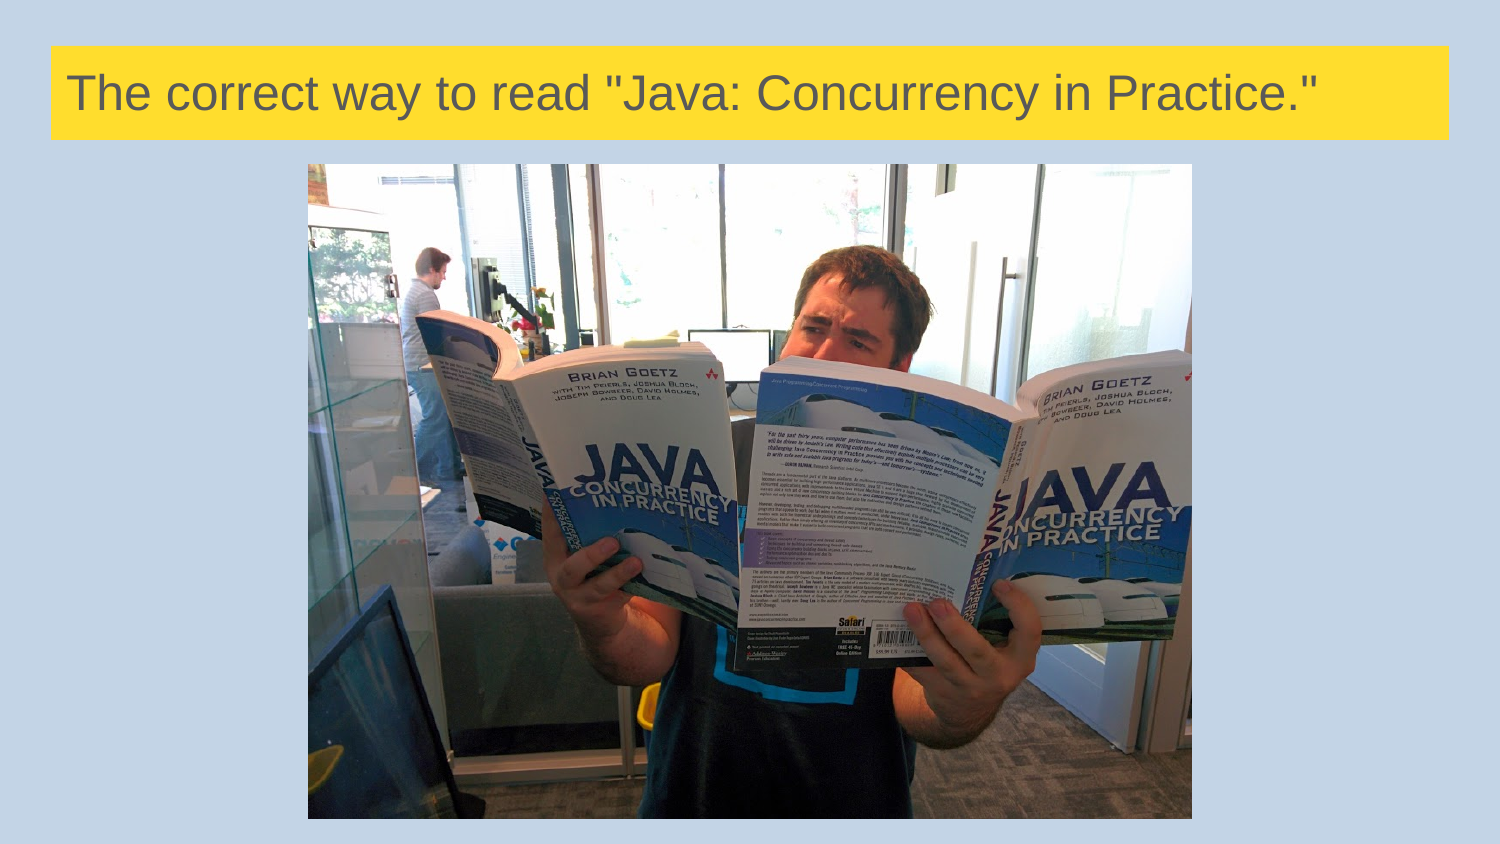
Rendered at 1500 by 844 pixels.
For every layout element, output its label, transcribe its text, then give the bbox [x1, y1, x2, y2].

picture [308, 164, 1192, 819]
title The correct way to read "Java: Concurrency in Practice." [51, 45, 1449, 140]
